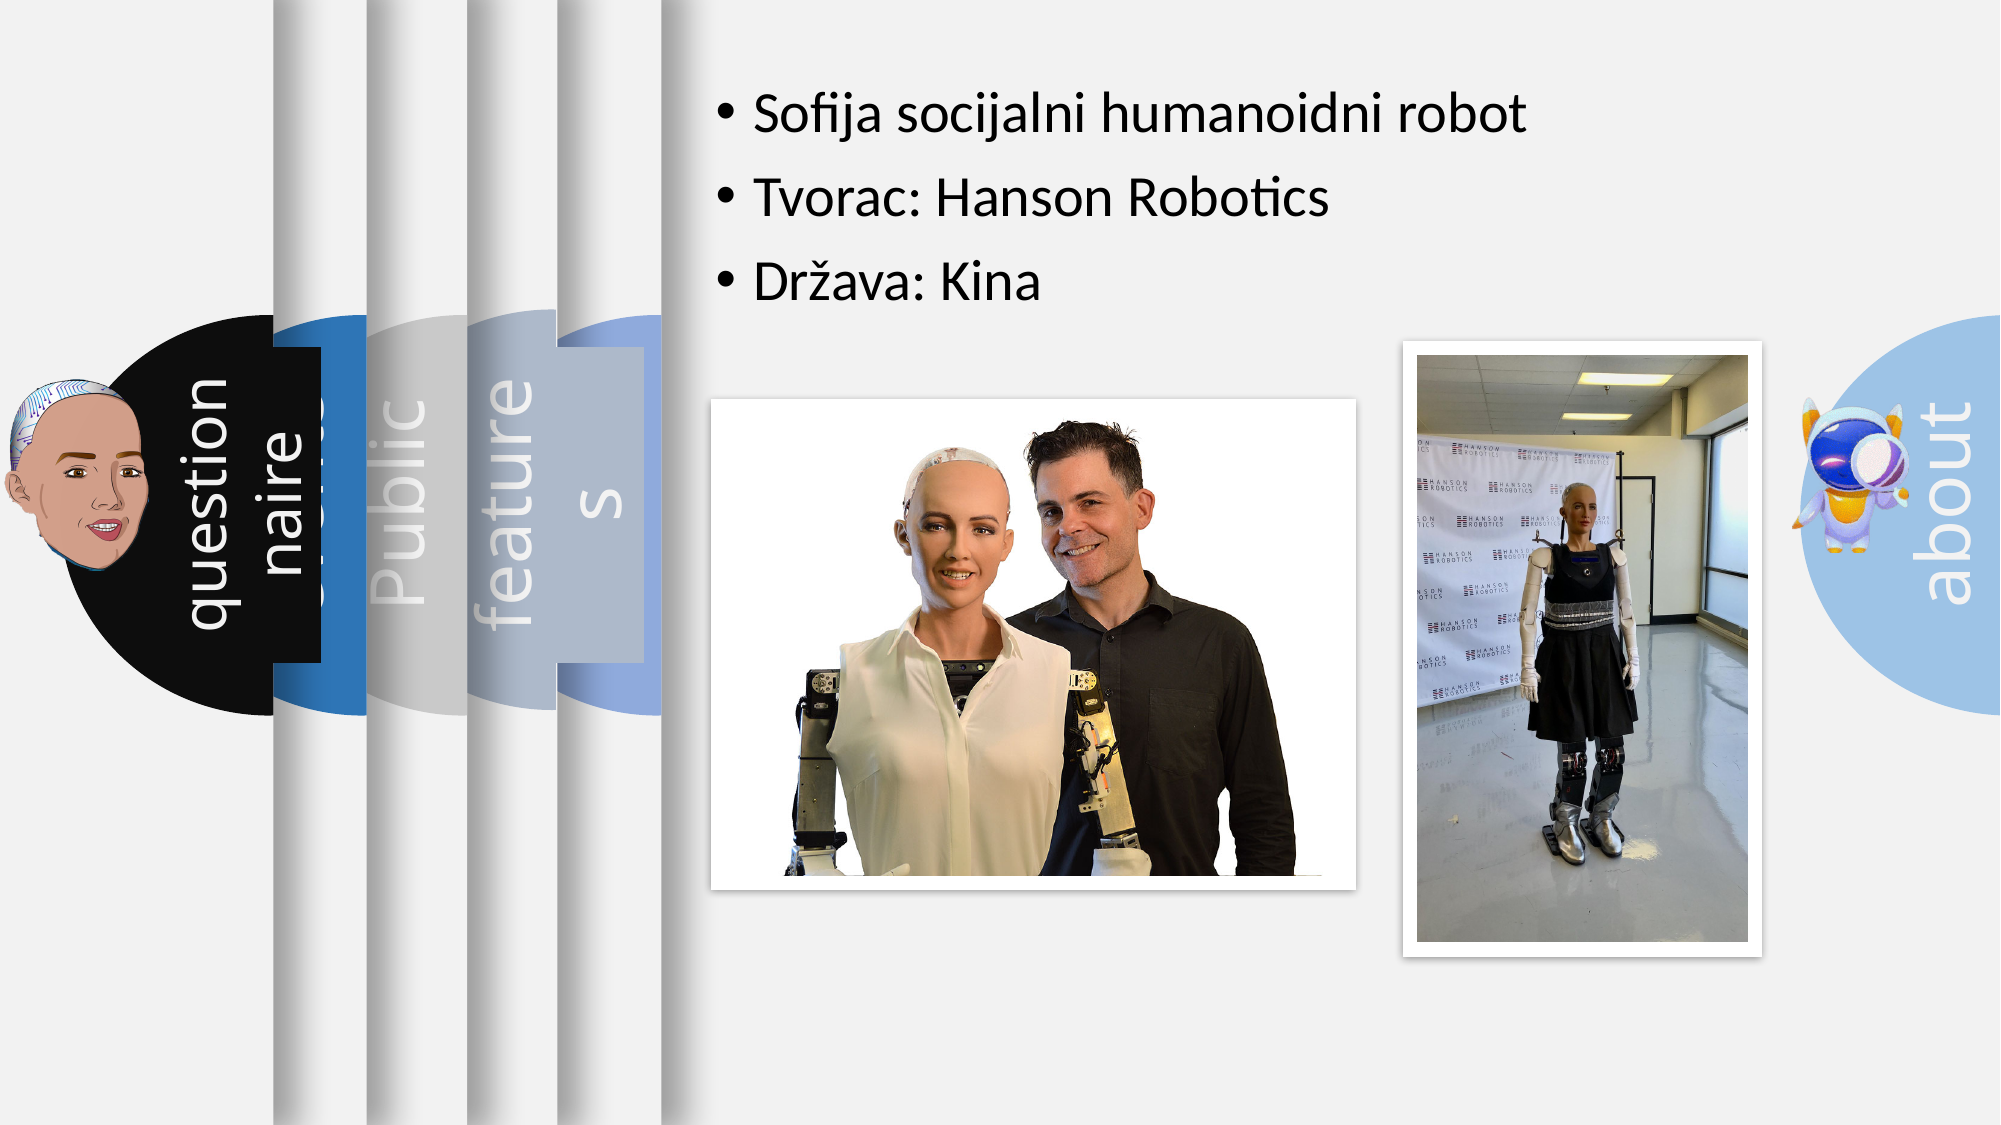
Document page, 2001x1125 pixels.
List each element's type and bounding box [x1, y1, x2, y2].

picture [1417, 355, 1748, 943]
text_box [468, 0, 662, 1125]
text_box [0, 0, 274, 1125]
picture [725, 413, 1342, 876]
text_box [274, 0, 367, 1125]
text_box [367, 0, 468, 1125]
text_box [662, 0, 2000, 1125]
